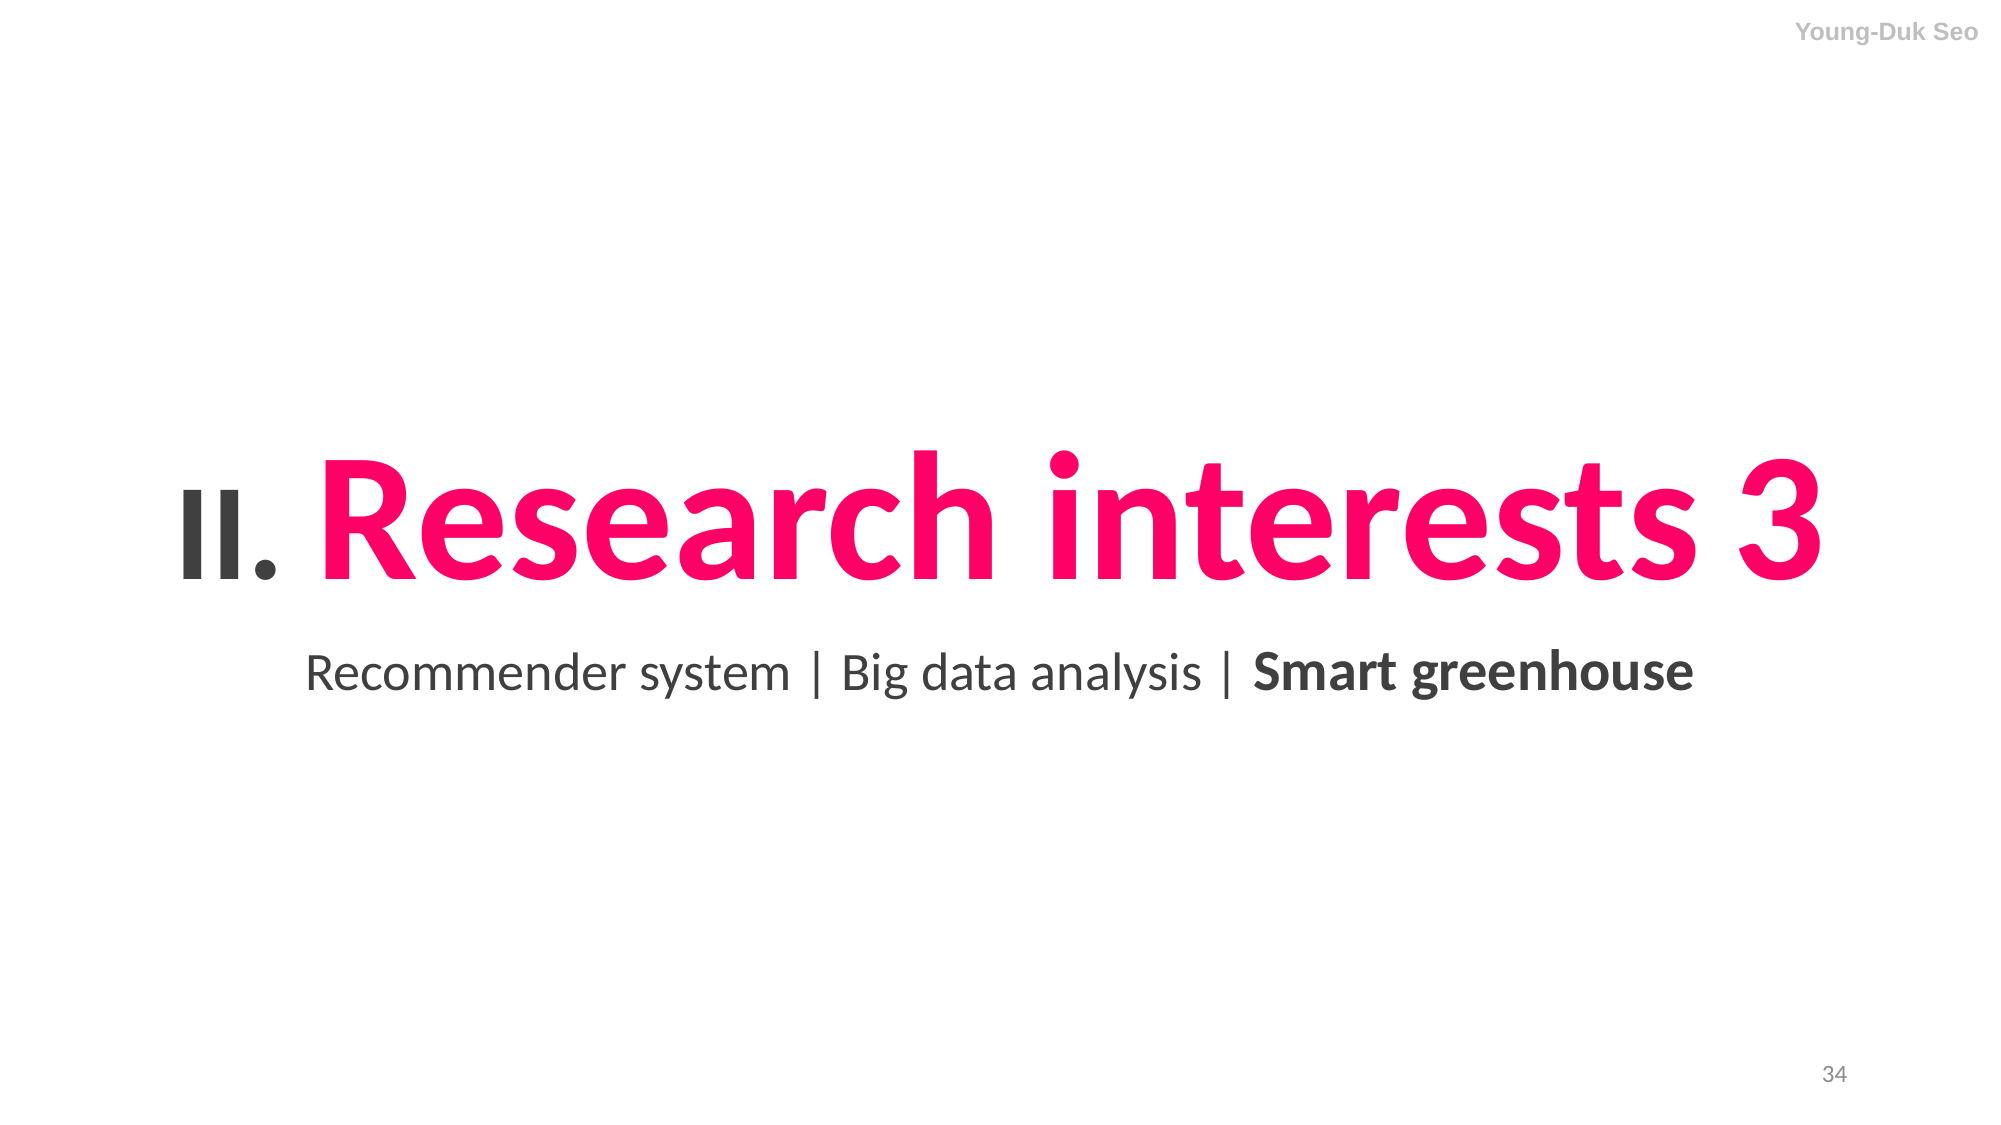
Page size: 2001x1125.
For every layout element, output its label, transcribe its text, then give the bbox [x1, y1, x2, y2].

slide_number 34 [1412, 1042, 1863, 1103]
text_box Young-Duk Seo [1732, 8, 1994, 53]
list II. Research interests 3 Recommender system | Big data analysis | Smart greenhouse [137, 205, 1863, 920]
